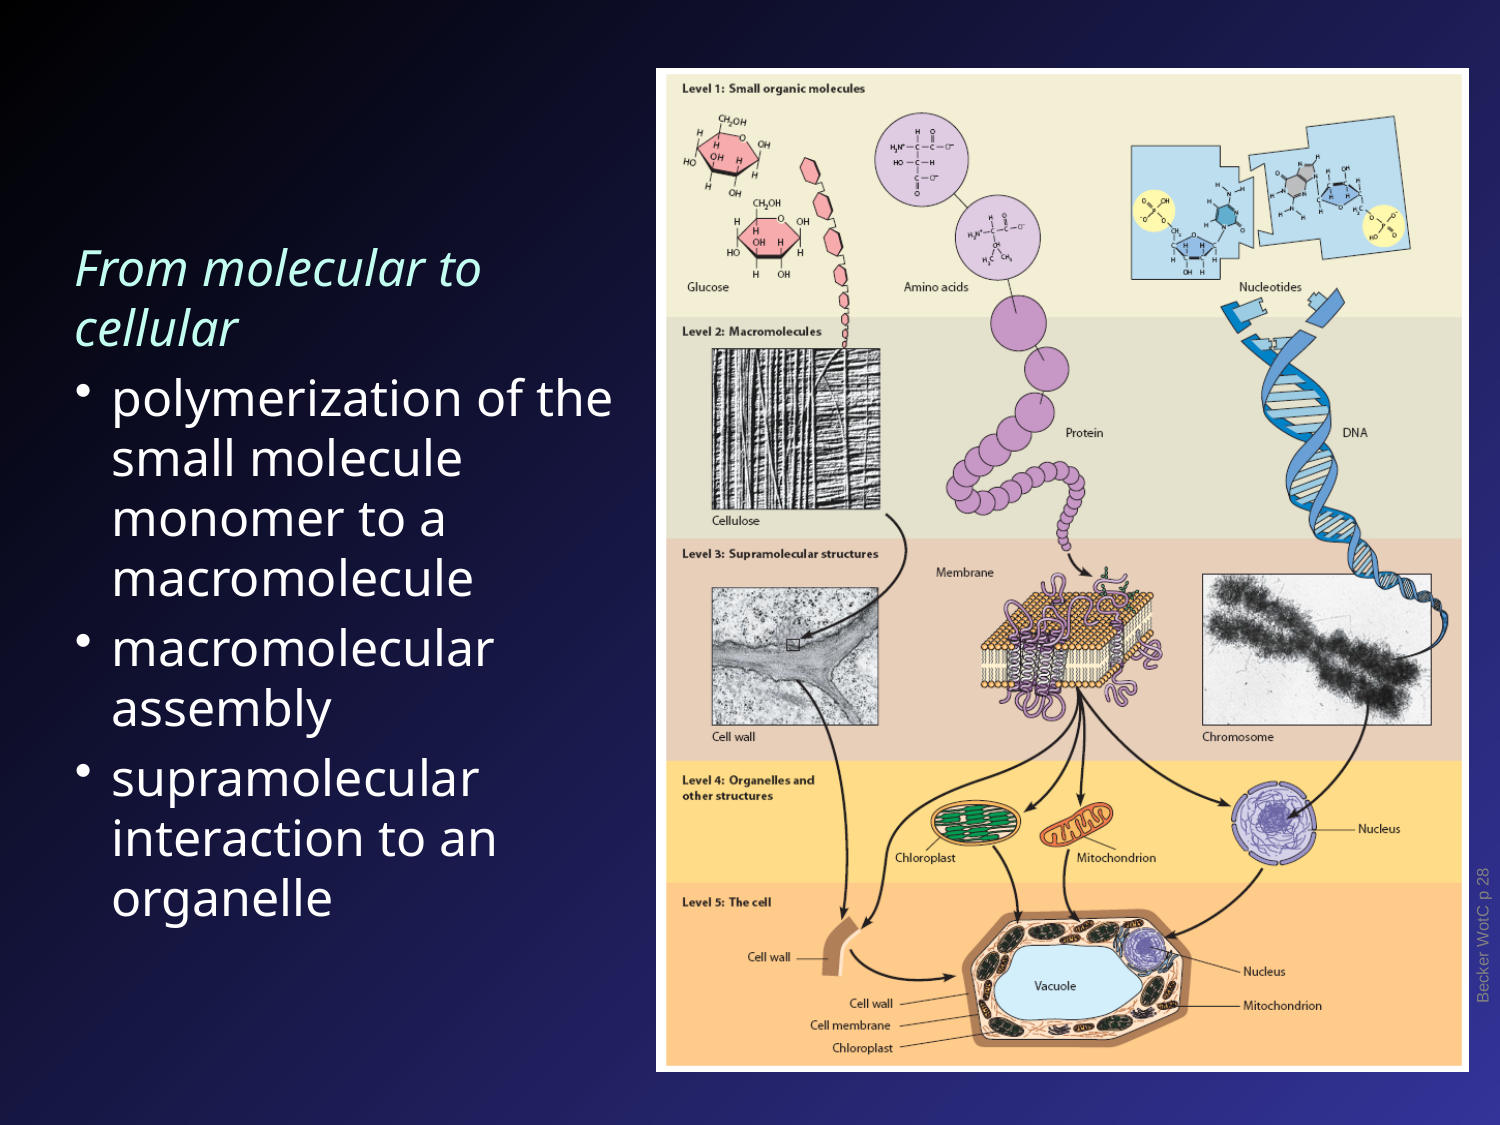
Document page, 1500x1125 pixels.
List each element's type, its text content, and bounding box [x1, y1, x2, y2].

list From molecular to cellular polymerization of the small molecule monomer to a macromolecule macromolecular assembly supramolecular interaction to an organelle [59, 228, 651, 1006]
picture [656, 68, 1469, 1073]
text_box Becker WotC p 28 [1472, 603, 1500, 1019]
